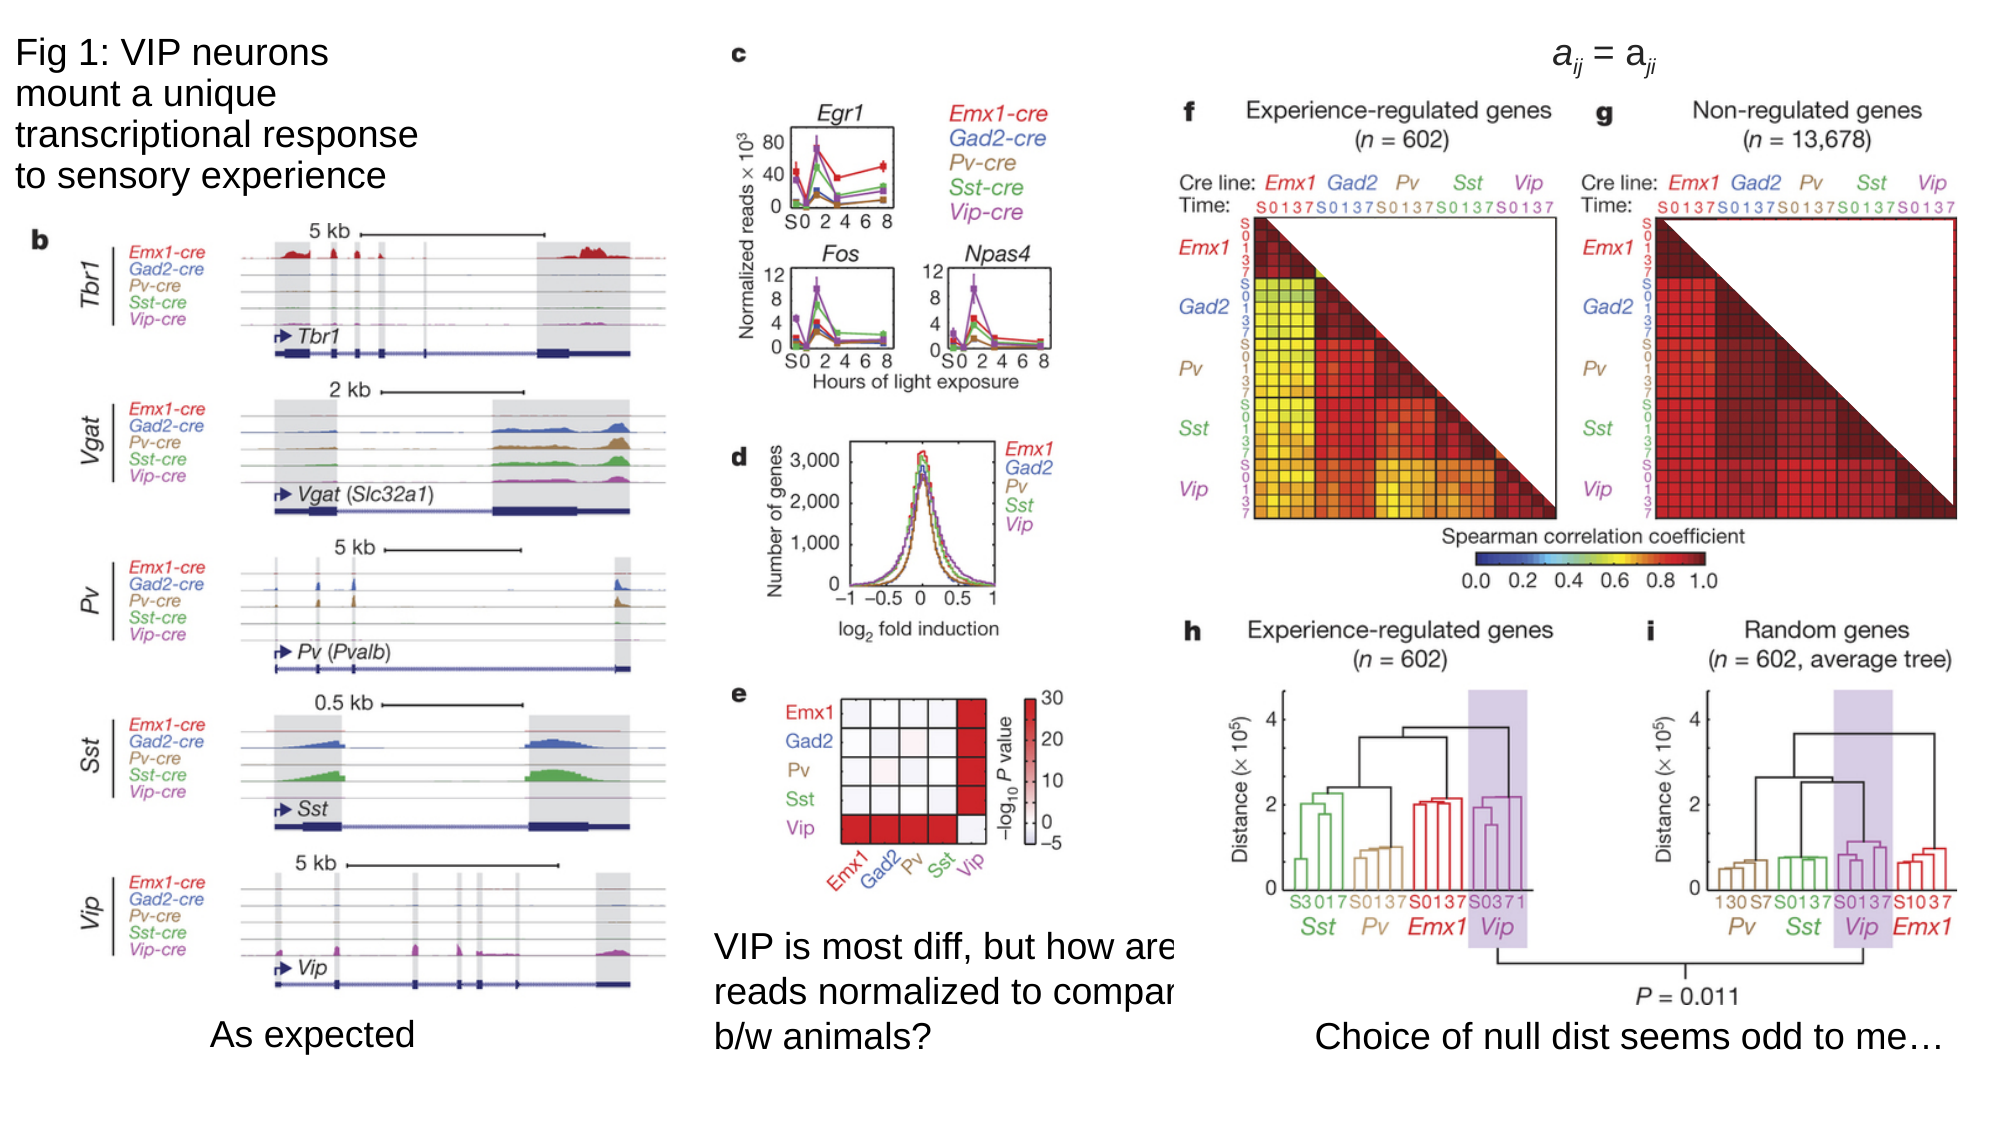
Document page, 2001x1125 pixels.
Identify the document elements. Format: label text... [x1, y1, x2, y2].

text_box As expected [194, 1008, 591, 1063]
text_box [1173, 20, 1982, 1065]
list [20, 223, 679, 1008]
title Fig 1: VIP neurons mount a unique transcriptional response to sensory experience [0, 5, 441, 224]
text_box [699, 27, 1221, 1067]
